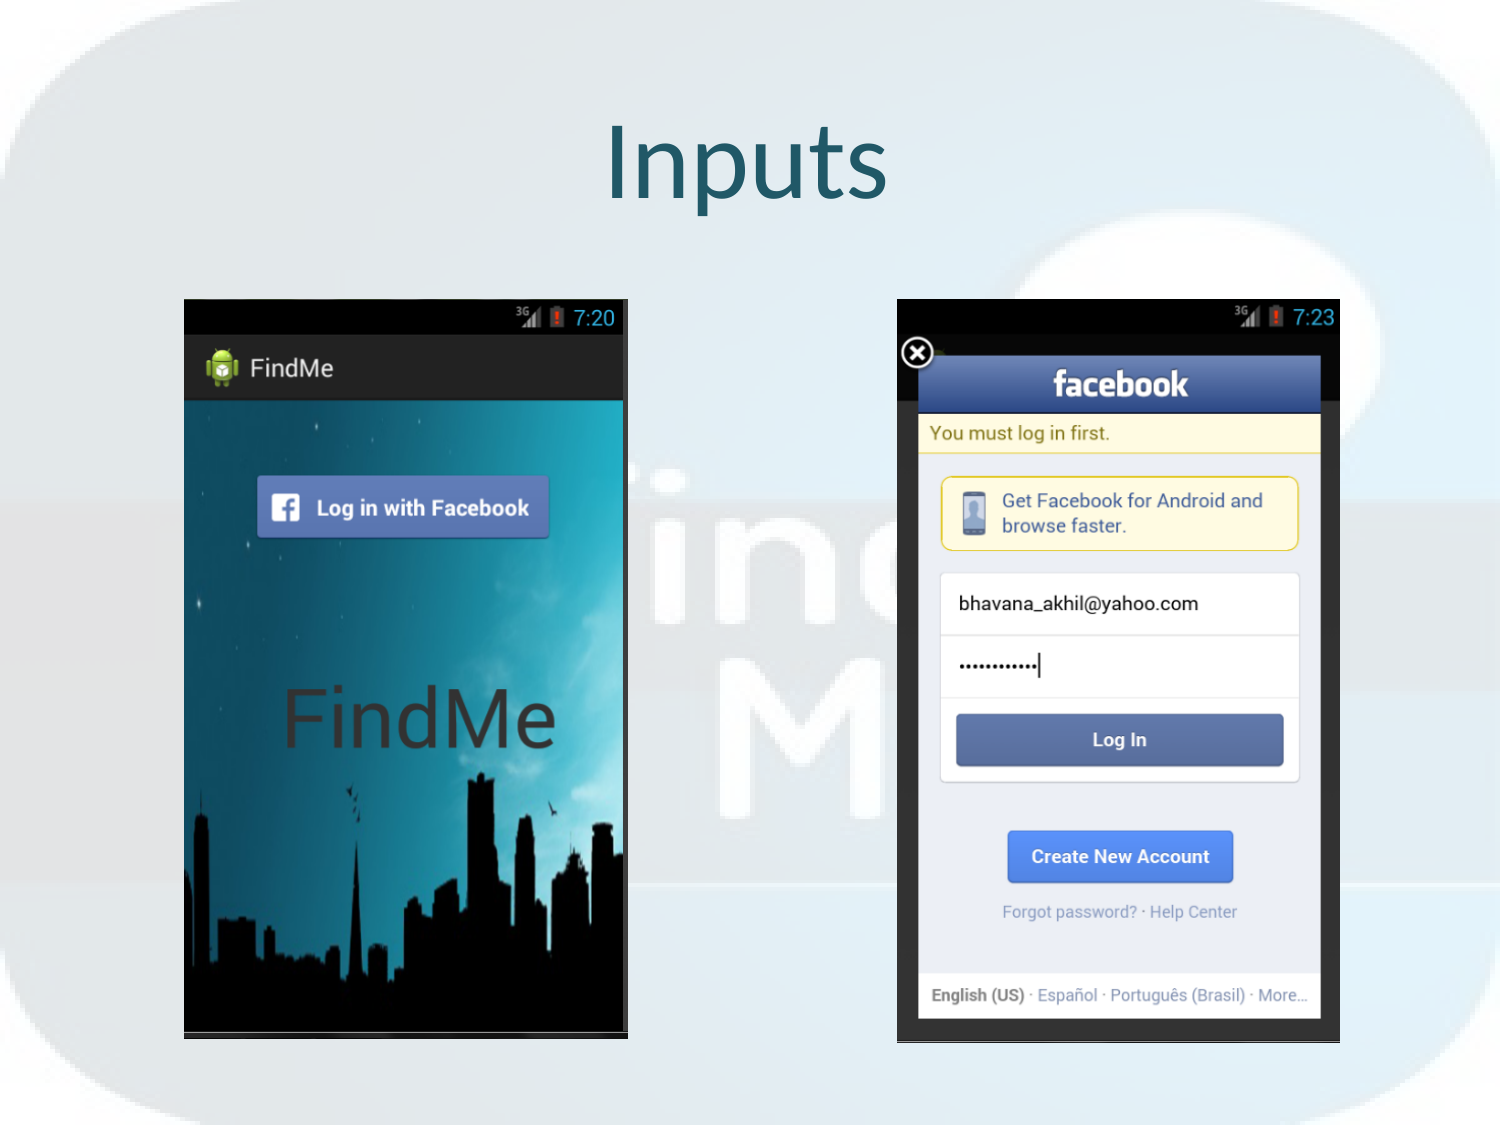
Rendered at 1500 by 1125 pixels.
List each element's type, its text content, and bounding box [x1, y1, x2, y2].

text_box Inputs [586, 78, 907, 230]
picture [184, 299, 628, 1040]
picture [897, 299, 1340, 1043]
slide_number [1074, 1042, 1425, 1103]
